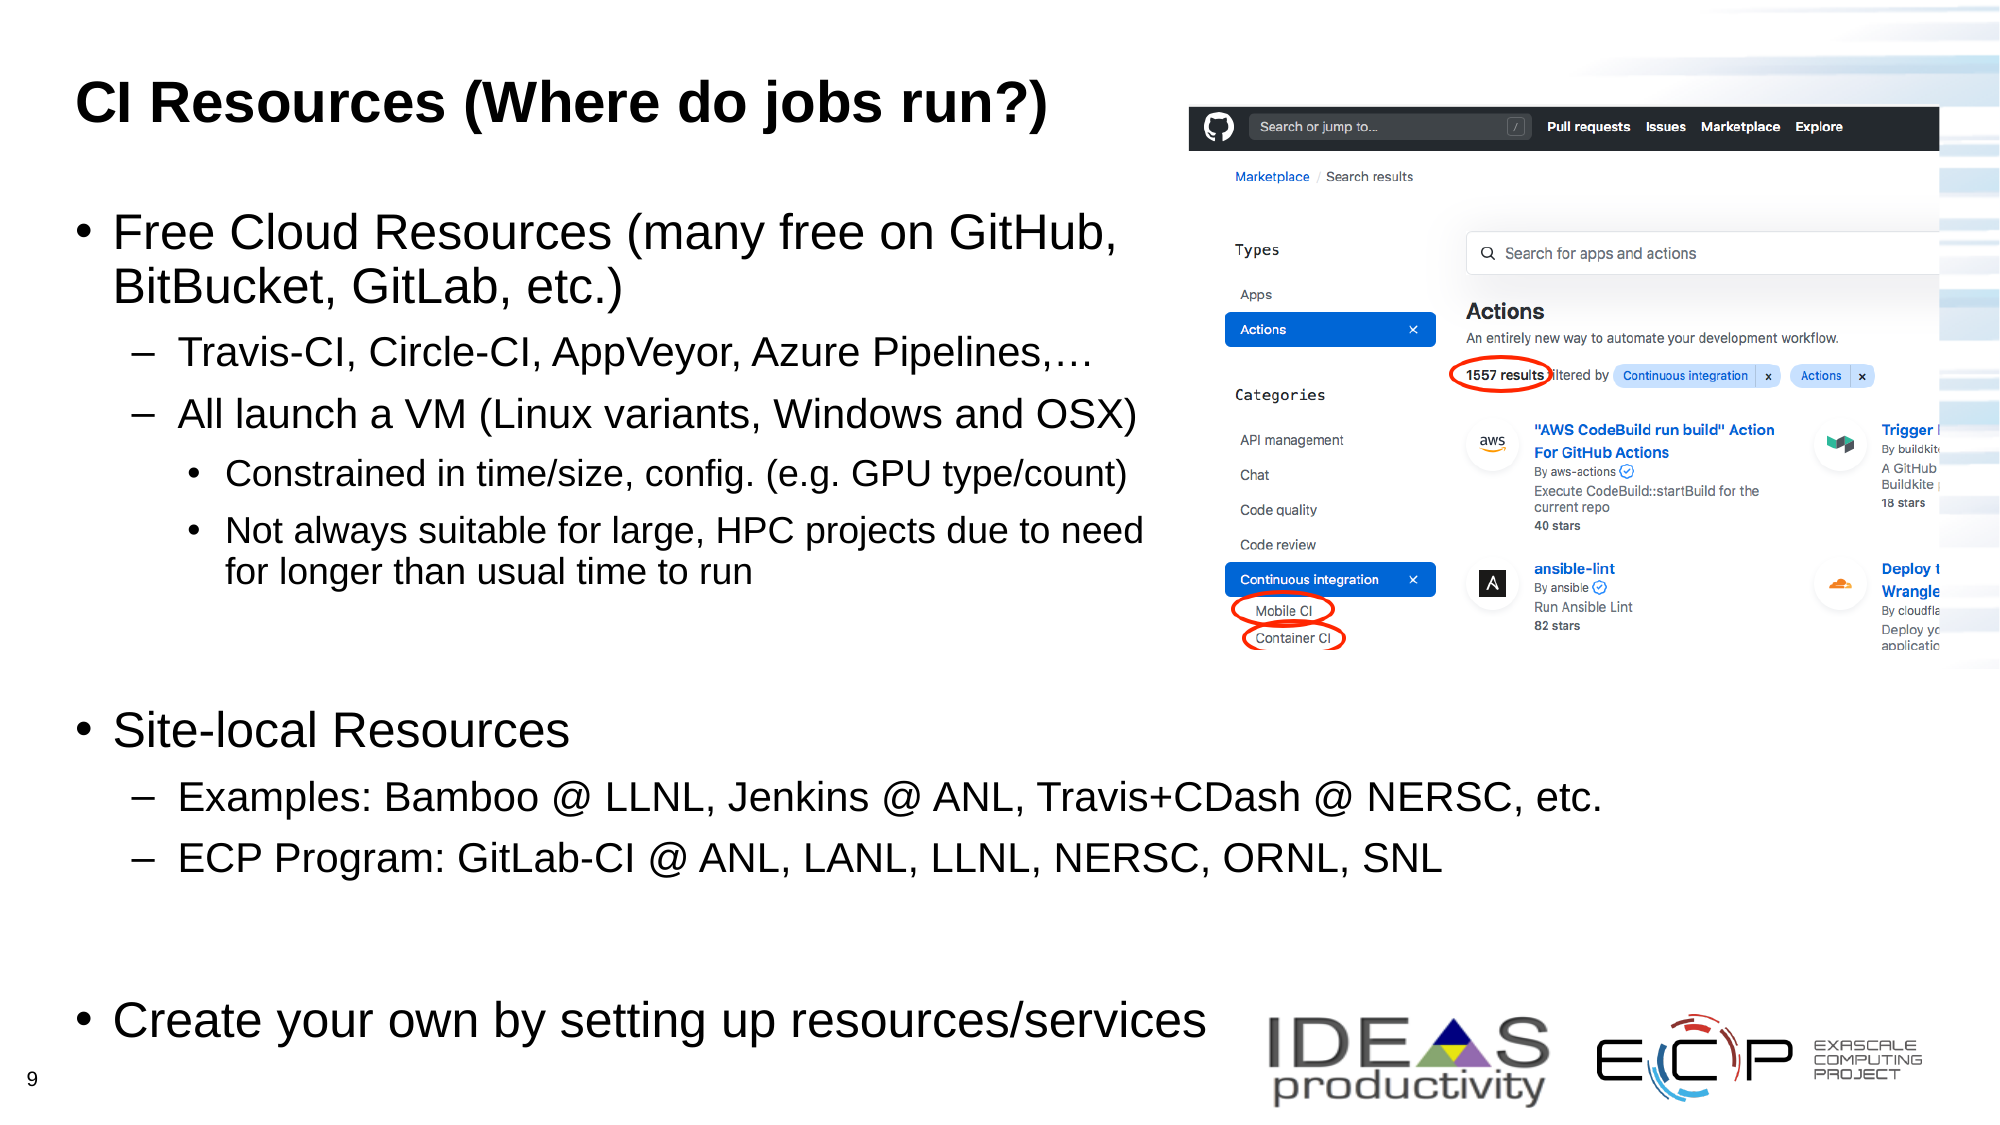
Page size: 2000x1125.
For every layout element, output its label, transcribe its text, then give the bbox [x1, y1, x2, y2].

picture [1597, 1058, 1922, 1102]
picture [1257, 1058, 1560, 1115]
picture [1188, 0, 2000, 669]
title CI Resources (Where do jobs run?) [59, 67, 1926, 162]
list Free Cloud Resources (many free on GitHub, BitBucket, GitLab, etc.) Travis-CI, Circle-CI, AppVeyor, Azure Pipelines,… All launch a VM (Linux variants, Windows and OSX) Constrained in time/size, config. (e.g. GPU type/count) Not always suitable for large, HPC projects due to need for longer than usual time to run Site-local Resources Examples: Bamboo @ LLNL, Jenkins @ ANL, Travis+CDash @ NERSC, etc. ECP Program: GitLab-CI @ ANL, LANL, LLNL, NERSC, ORNL, SNL Create your own by setting up resources/services [59, 198, 1926, 1058]
